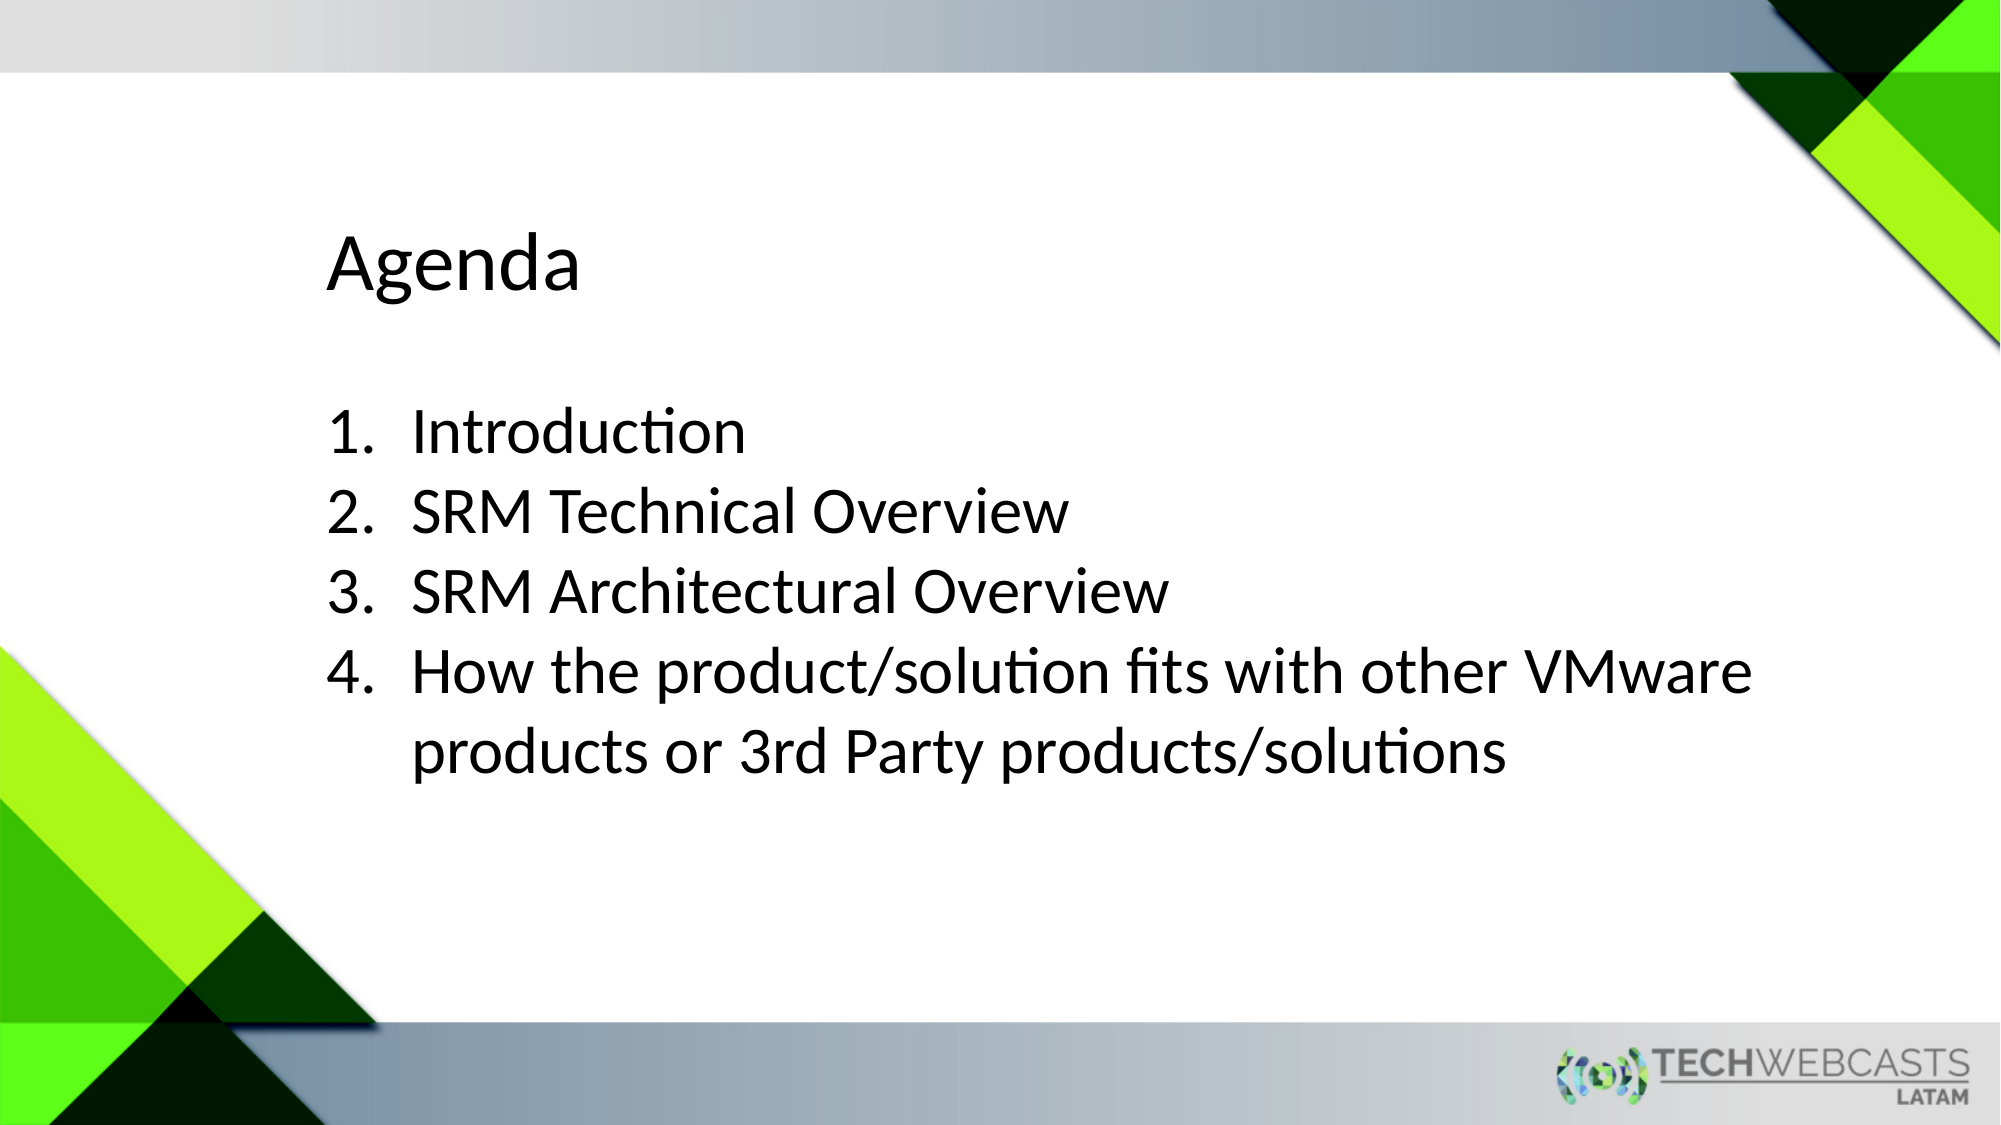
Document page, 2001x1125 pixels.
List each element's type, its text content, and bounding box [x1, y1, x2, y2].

text_box Agenda Introduction SRM Technical Overview SRM Architectural Overview How the product/solution fits with other VMware products or 3rd Party products/solutions [311, 199, 1849, 794]
picture [0, 0, 2001, 1125]
